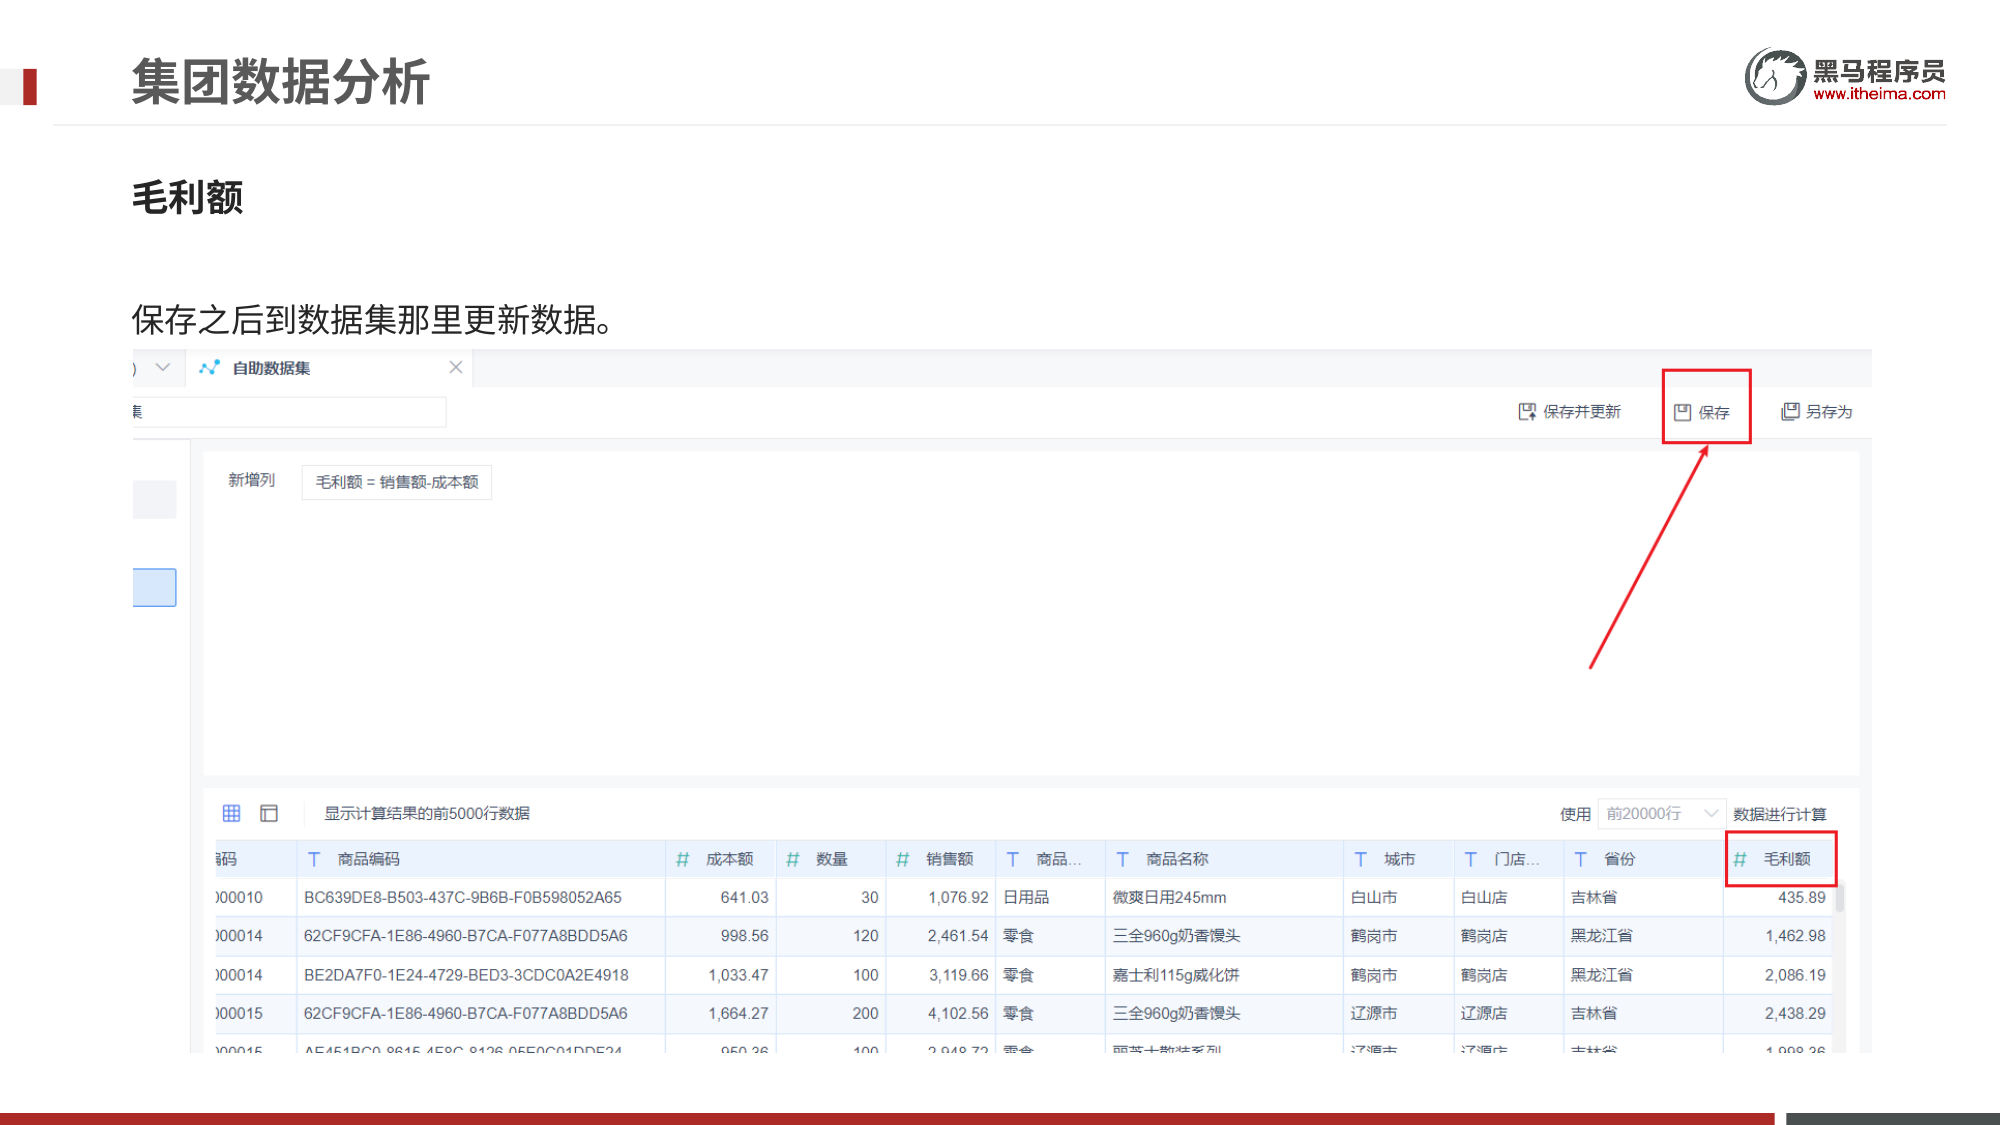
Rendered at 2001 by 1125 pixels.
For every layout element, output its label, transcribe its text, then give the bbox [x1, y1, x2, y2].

title 集团数据分析 [116, 38, 1556, 124]
list 保存之后到数据集那里更新数据。 [116, 271, 1872, 964]
picture [132, 348, 1872, 1054]
picture [1744, 46, 1946, 106]
text_box 毛利额 [116, 154, 1872, 239]
